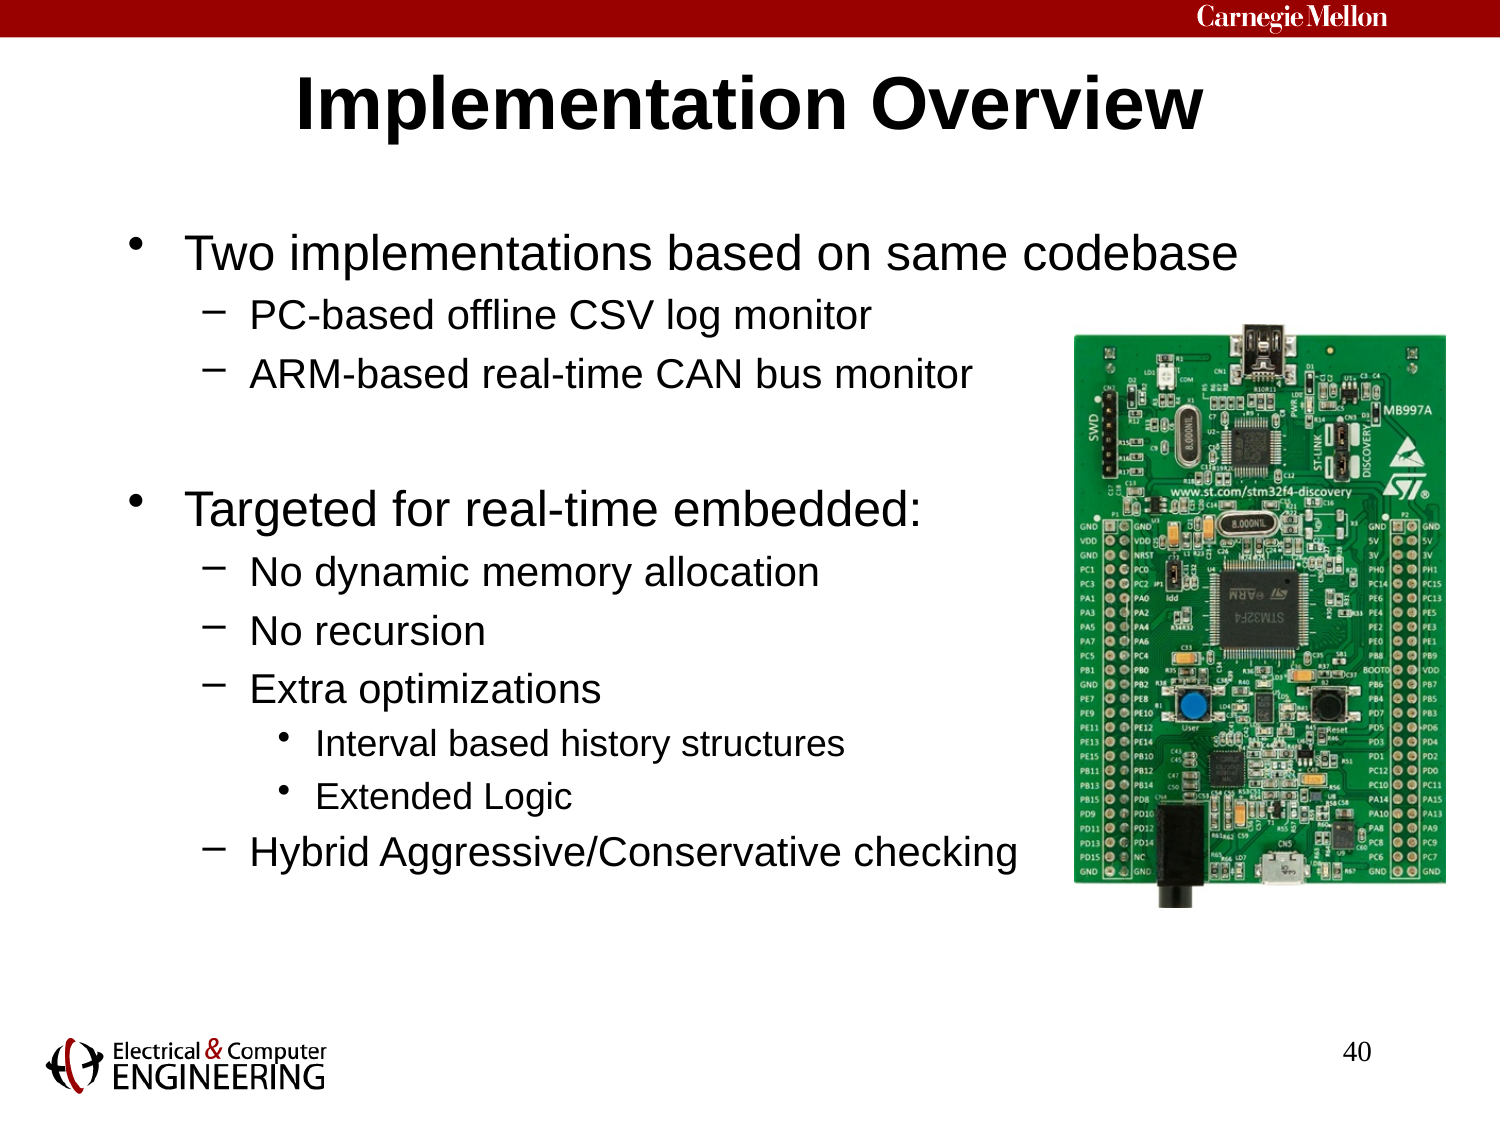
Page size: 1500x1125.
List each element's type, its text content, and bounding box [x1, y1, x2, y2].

picture [37, 1030, 338, 1100]
list Two implementations based on same codebase PC-based offline CSV log monitor ARM-based real-time CAN bus monitor Targeted for real-time embedded: No dynamic memory allocation No recursion Extra optimizations Interval based history structures Extended Logic Hybrid Aggressive/Conservative checking [112, 212, 1388, 963]
title Implementation Overview [112, 37, 1388, 163]
slide_number 40 [1074, 1024, 1388, 1101]
picture [1197, 4, 1388, 34]
picture [1074, 324, 1446, 908]
